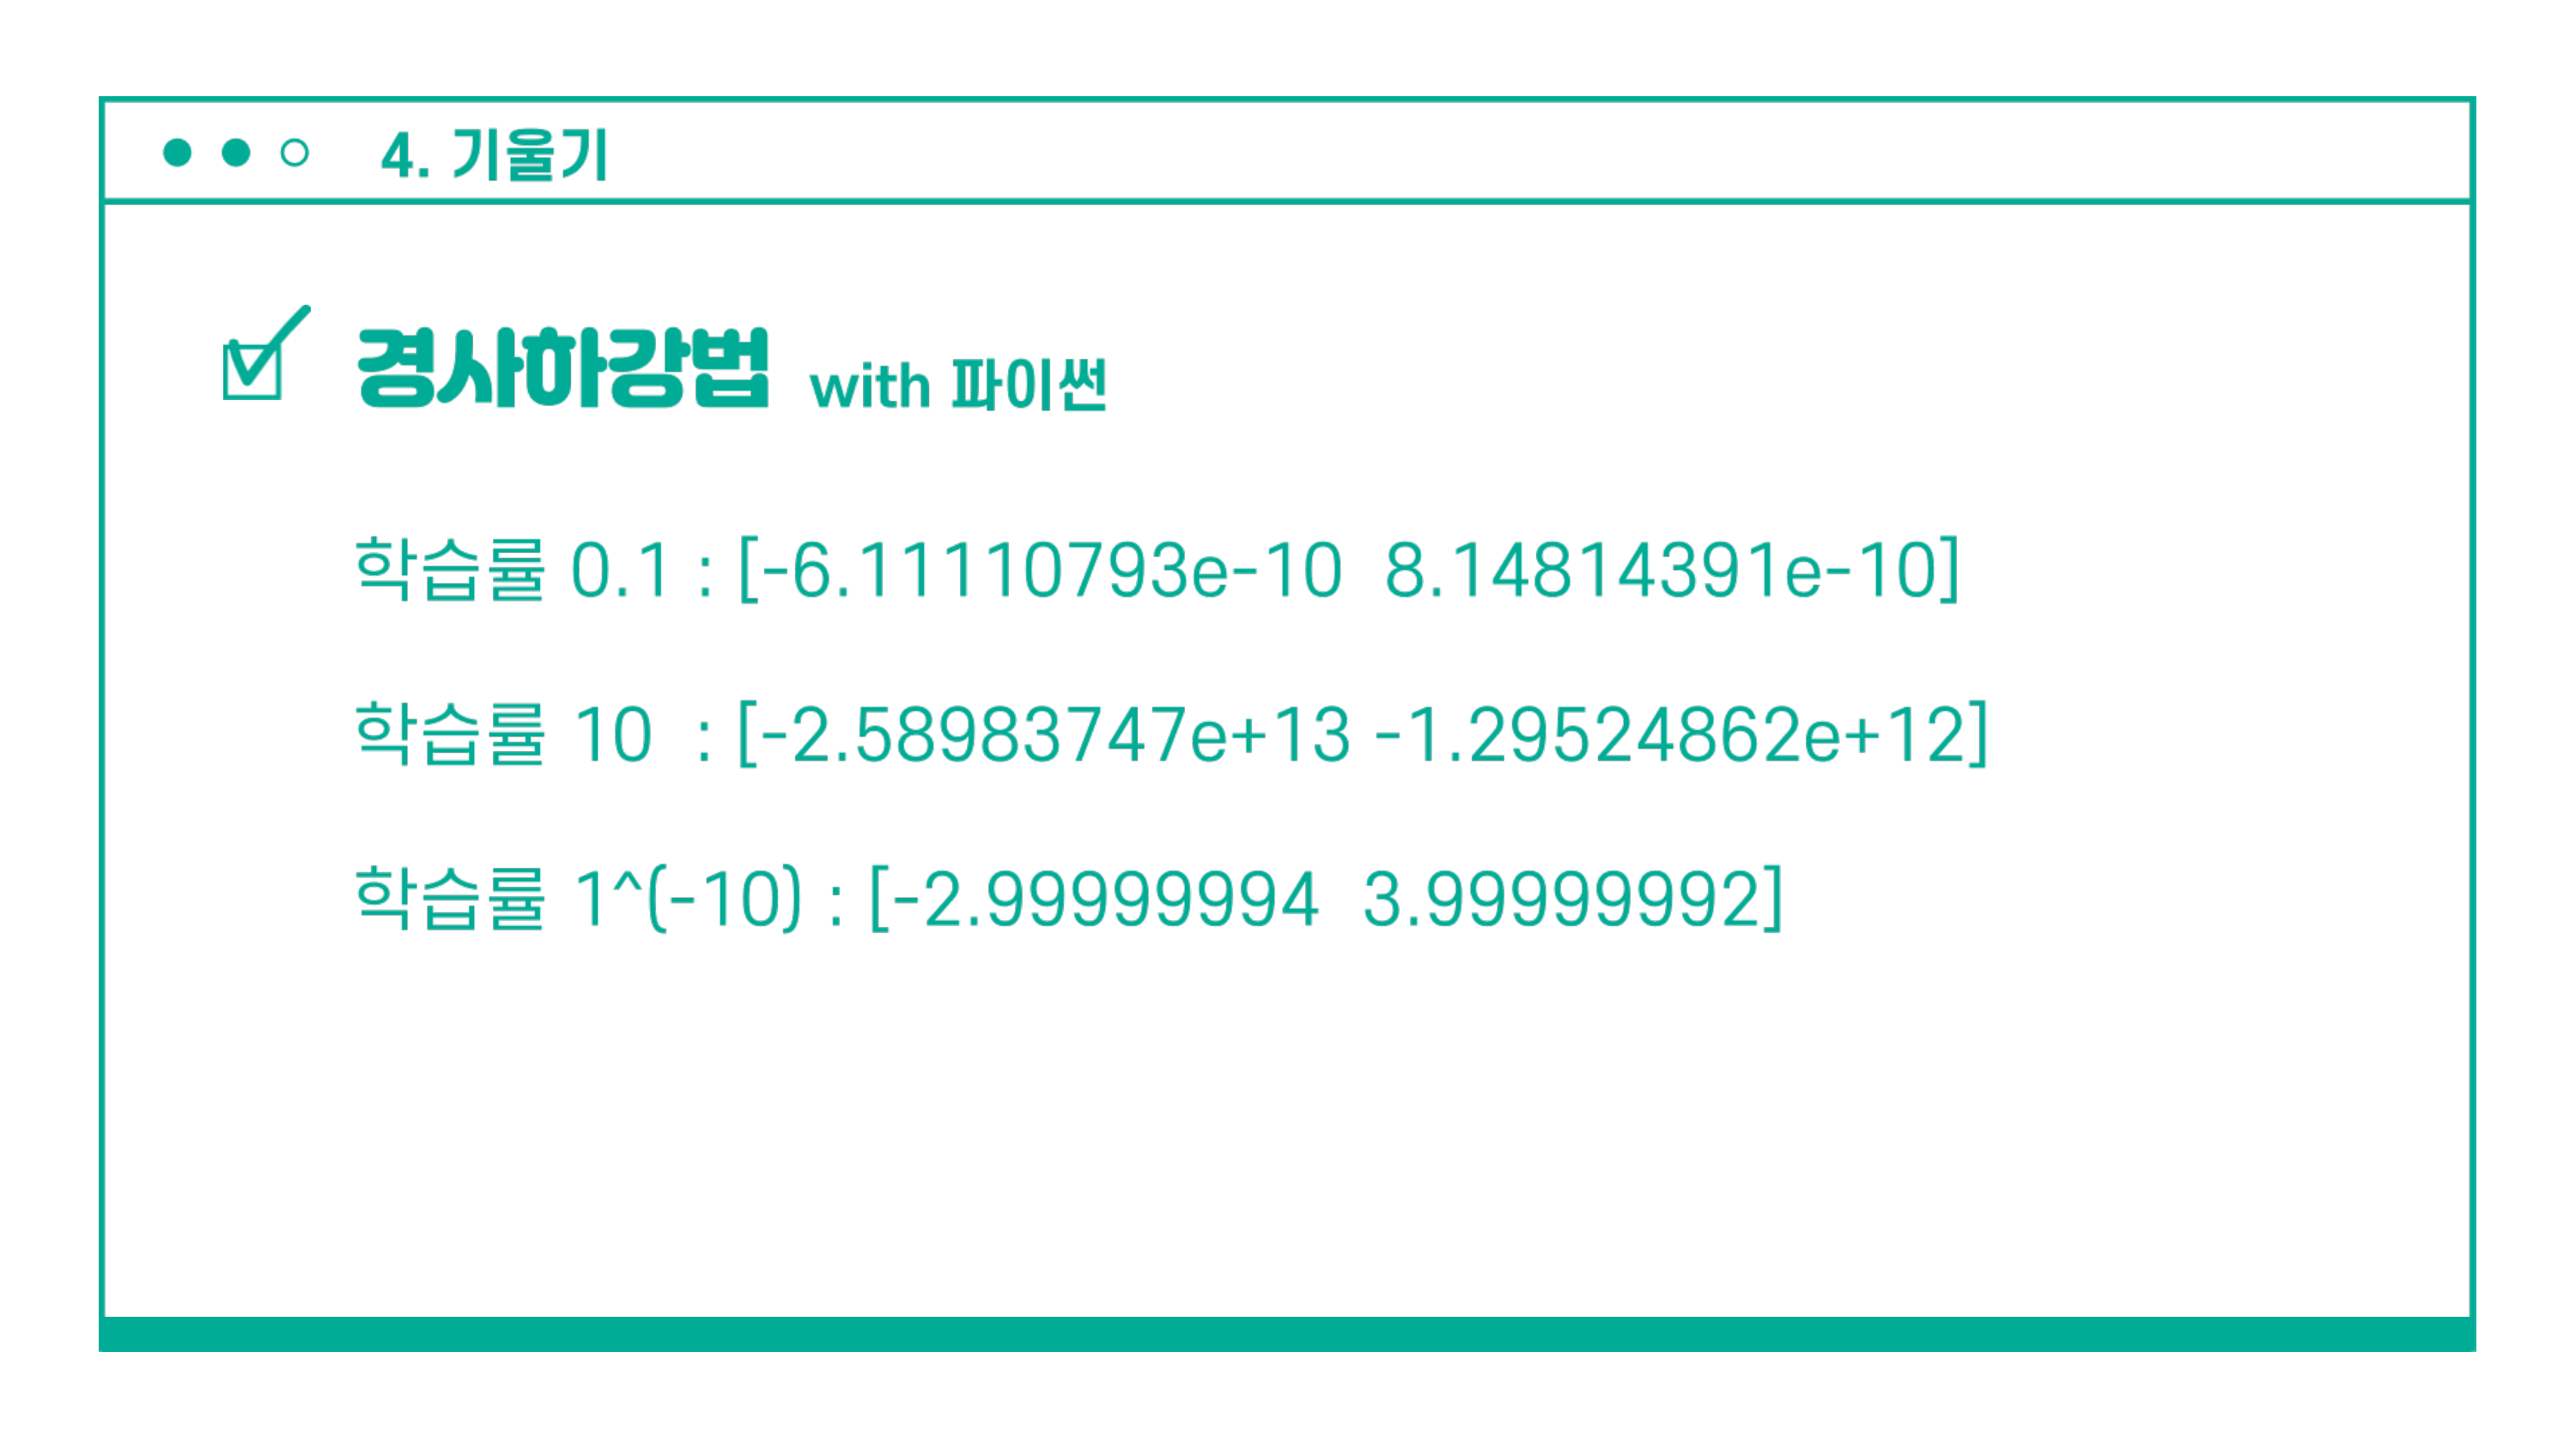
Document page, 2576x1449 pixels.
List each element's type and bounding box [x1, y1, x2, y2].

text_box [99, 96, 2477, 1319]
picture [372, 106, 648, 209]
picture [342, 509, 2024, 969]
text_box [102, 1316, 2471, 1352]
text_box [223, 304, 311, 401]
picture [339, 294, 1144, 449]
